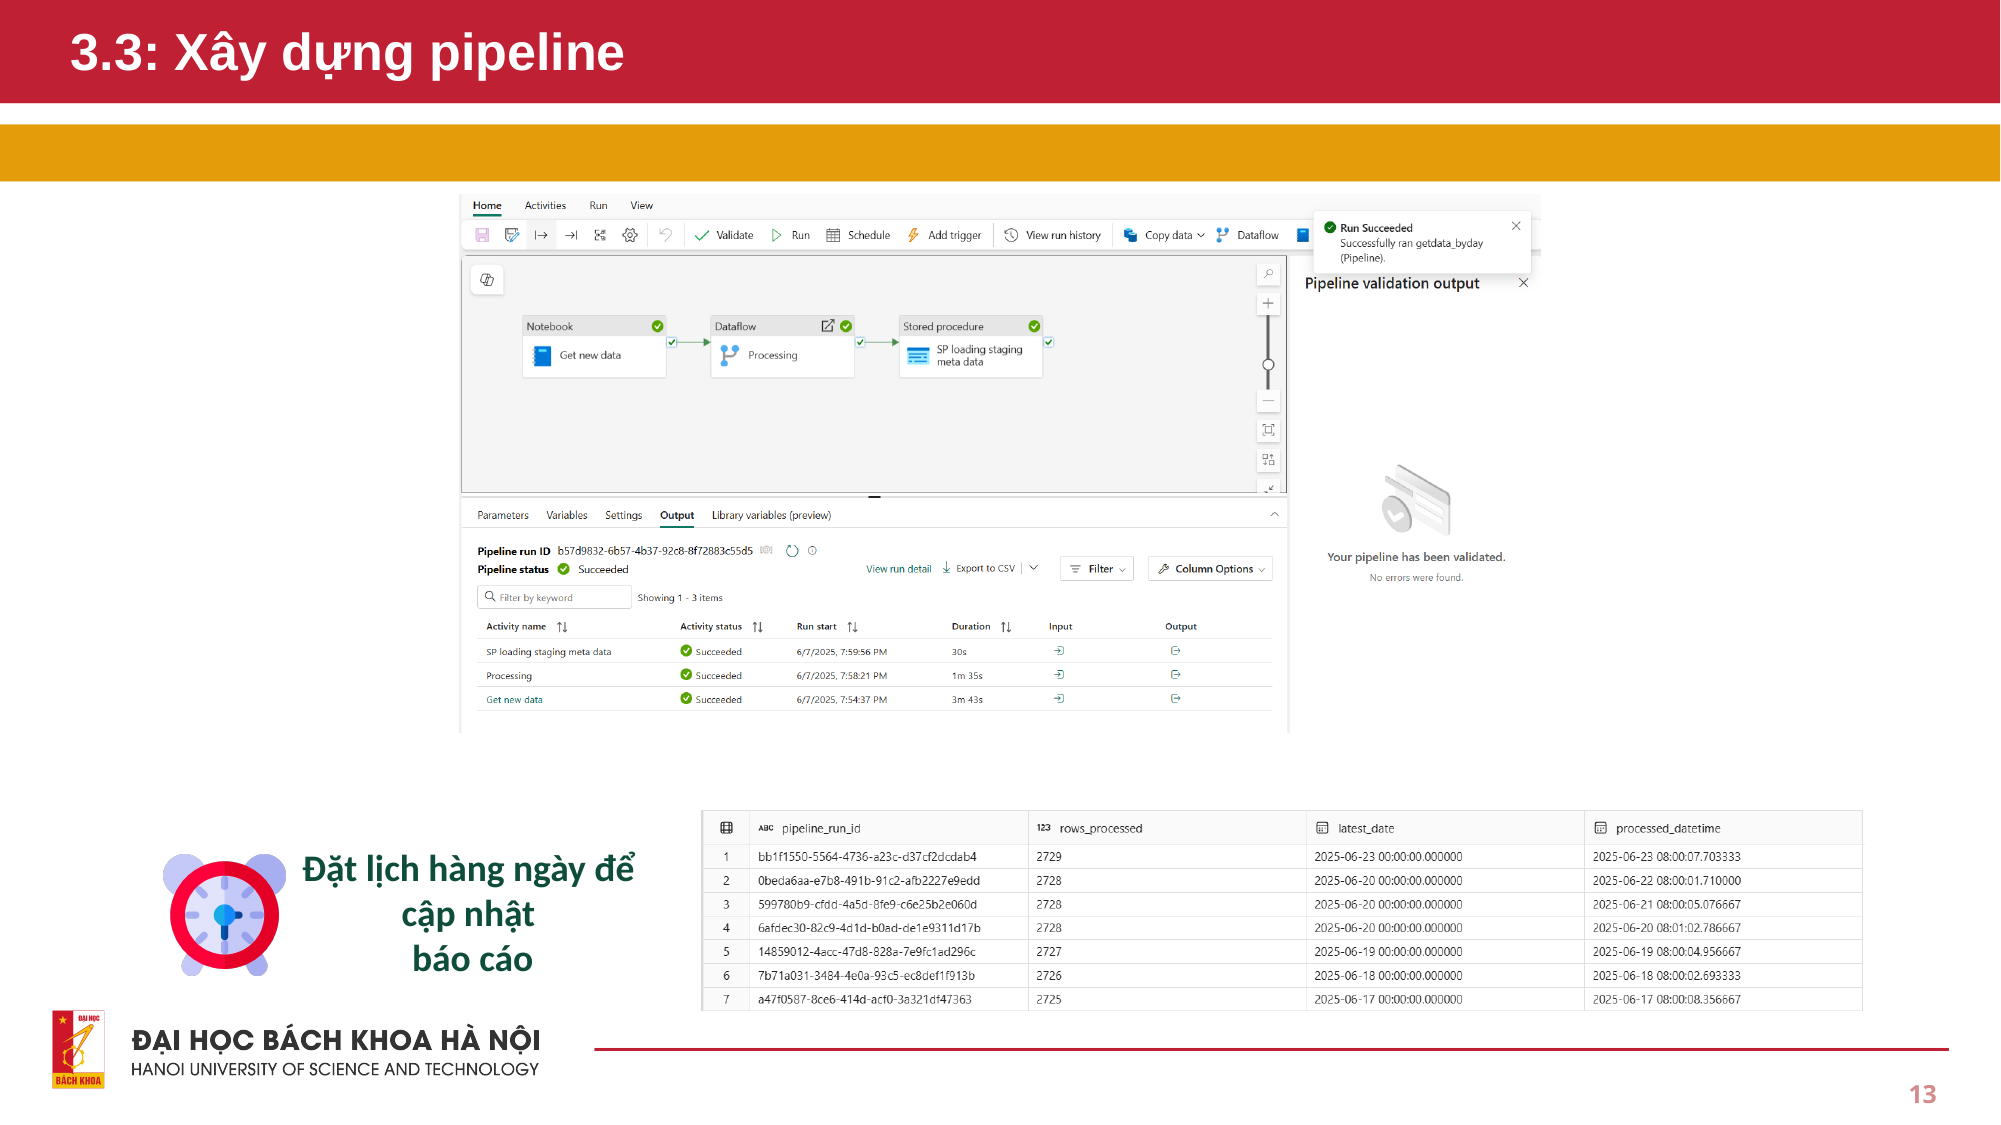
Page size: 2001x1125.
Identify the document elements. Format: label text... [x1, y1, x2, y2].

picture [0, 0, 2001, 1125]
text_box Đặt lịch hàng ngày để cập nhật báo cáo [277, 836, 660, 987]
title 3.3: Xây dựng pipeline [55, 18, 1945, 90]
slide_number 13 [1502, 1065, 1953, 1125]
